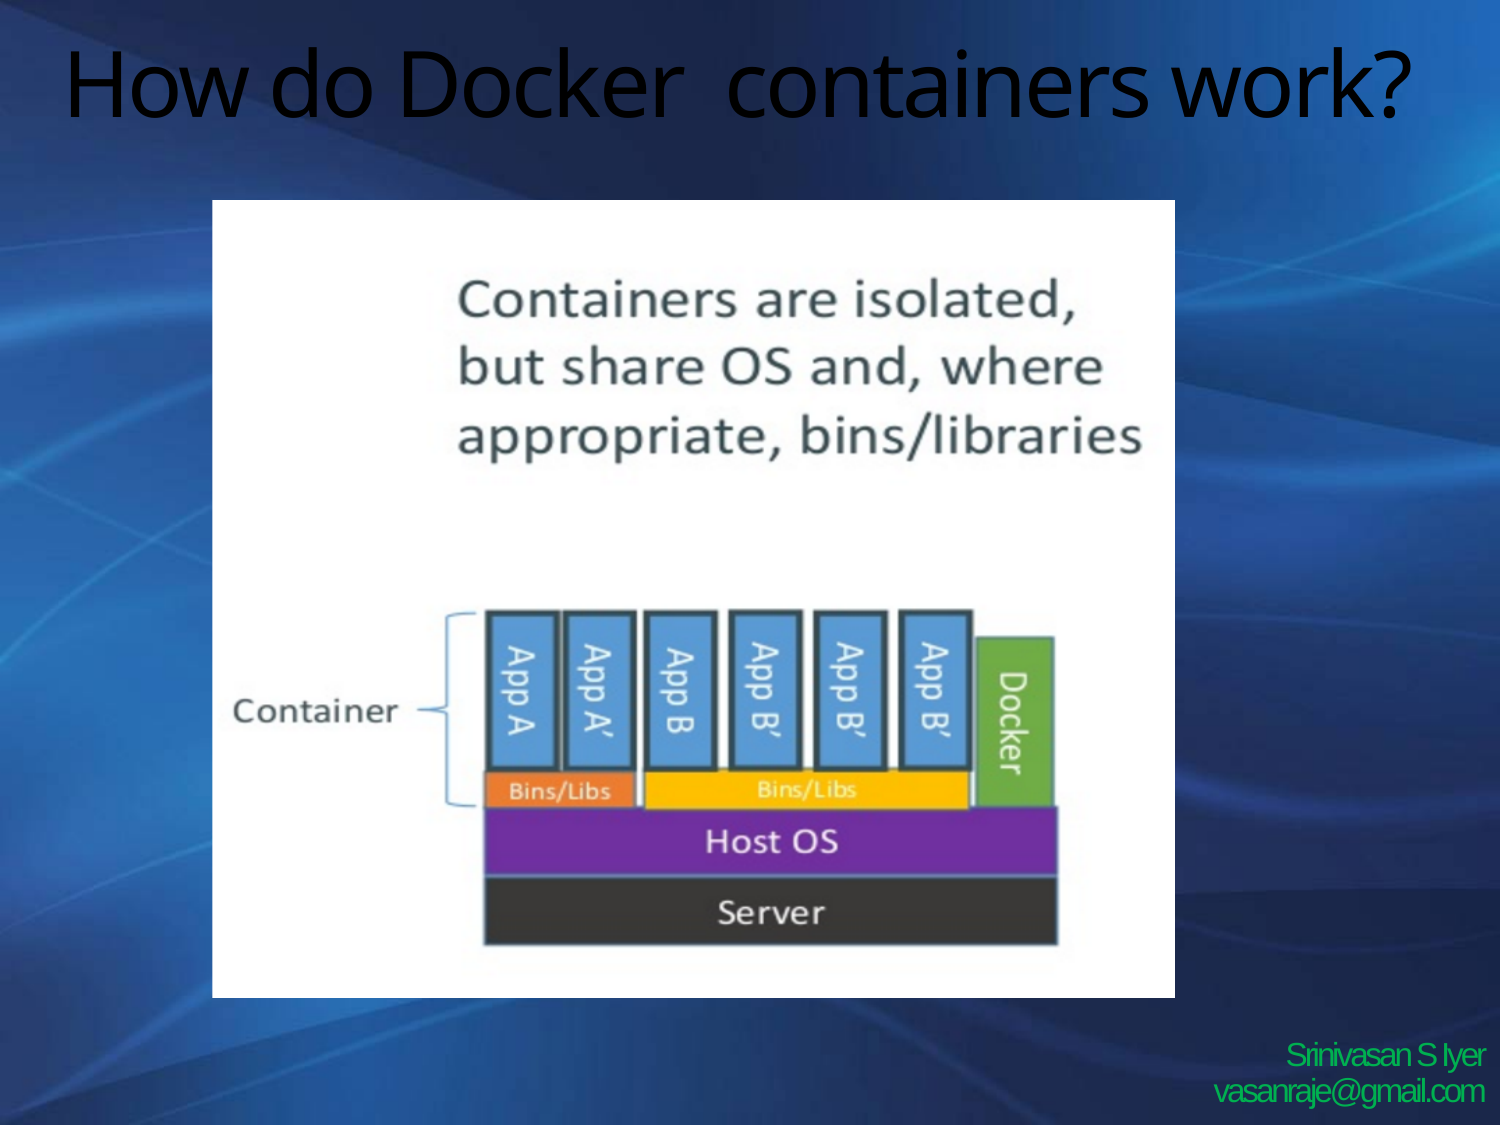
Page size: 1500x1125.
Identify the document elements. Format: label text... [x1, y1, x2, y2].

picture [0, 0, 1500, 1125]
title How do Docker containers work? [62, 37, 1438, 147]
